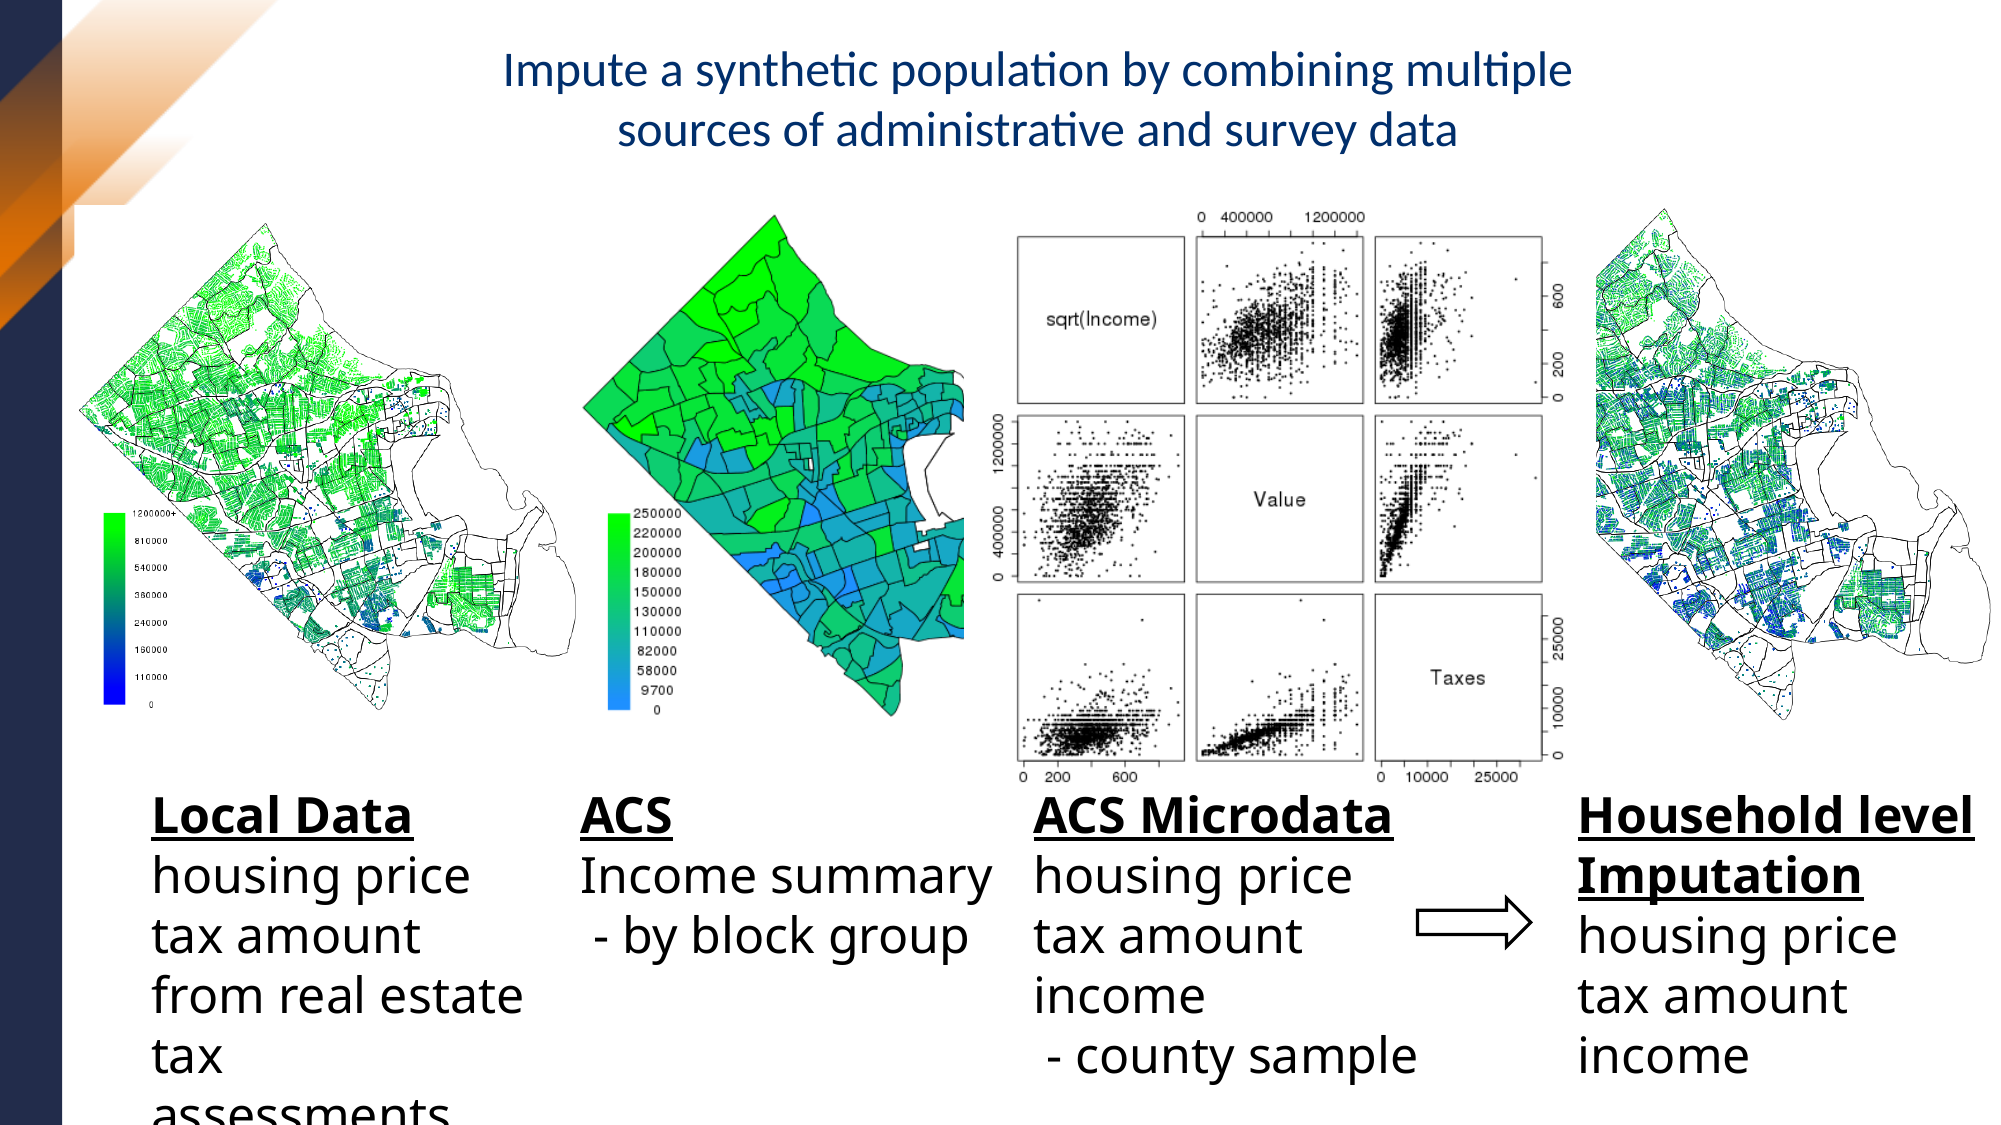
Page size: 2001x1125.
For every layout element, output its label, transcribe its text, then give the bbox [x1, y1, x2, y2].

picture [0, 0, 284, 338]
text_box Local Data housing price tax amount from real estate tax assessments [136, 1085, 545, 1125]
text_box Impute a synthetic population by combining multiple sources of administrative and survey data [393, 29, 1683, 164]
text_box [74, 183, 2000, 1085]
